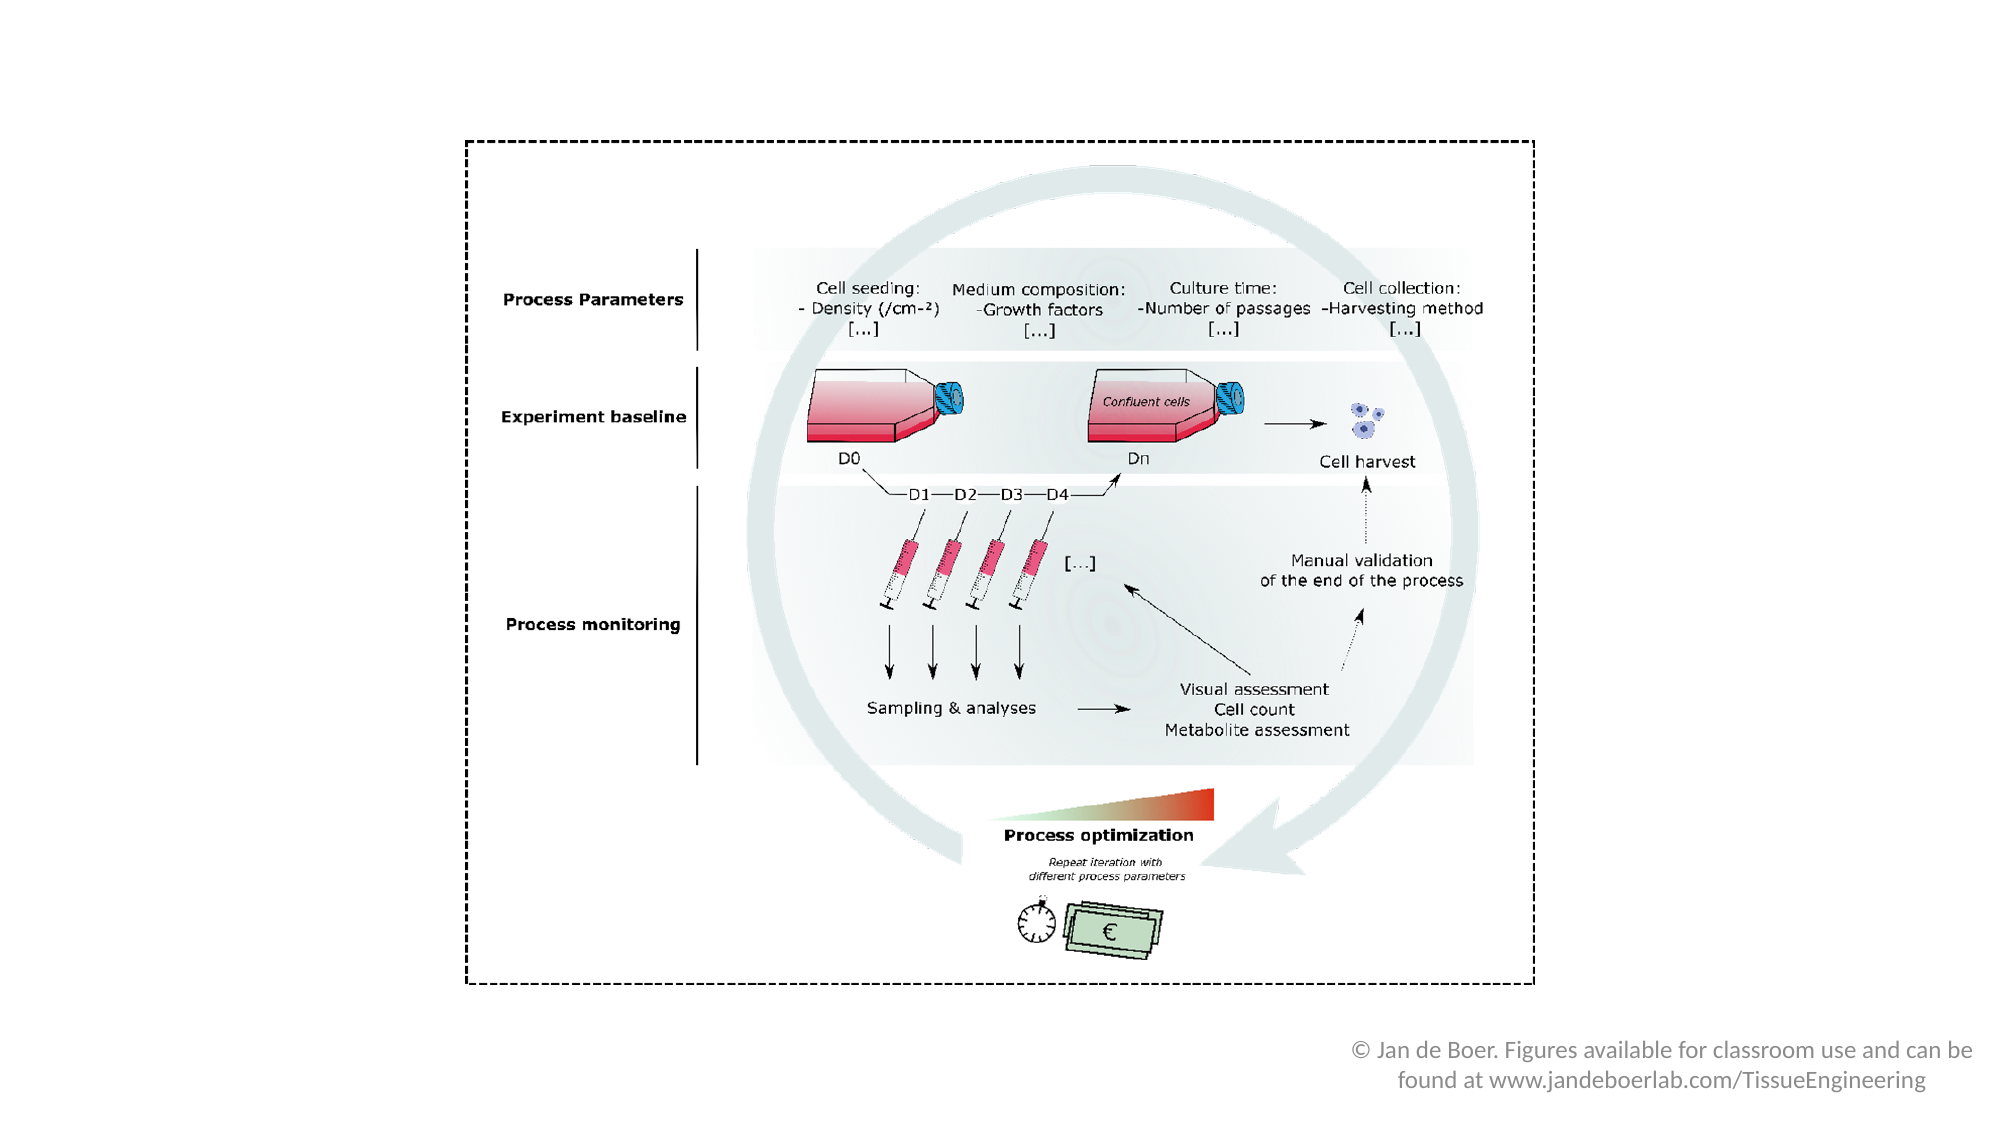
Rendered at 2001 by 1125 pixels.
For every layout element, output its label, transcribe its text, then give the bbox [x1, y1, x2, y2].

picture [465, 140, 1535, 985]
footer © Jan de Boer. Figures available for classroom use and can be found at www.jandeboerlab.com/TissueEngineering [1325, 1033, 2000, 1094]
